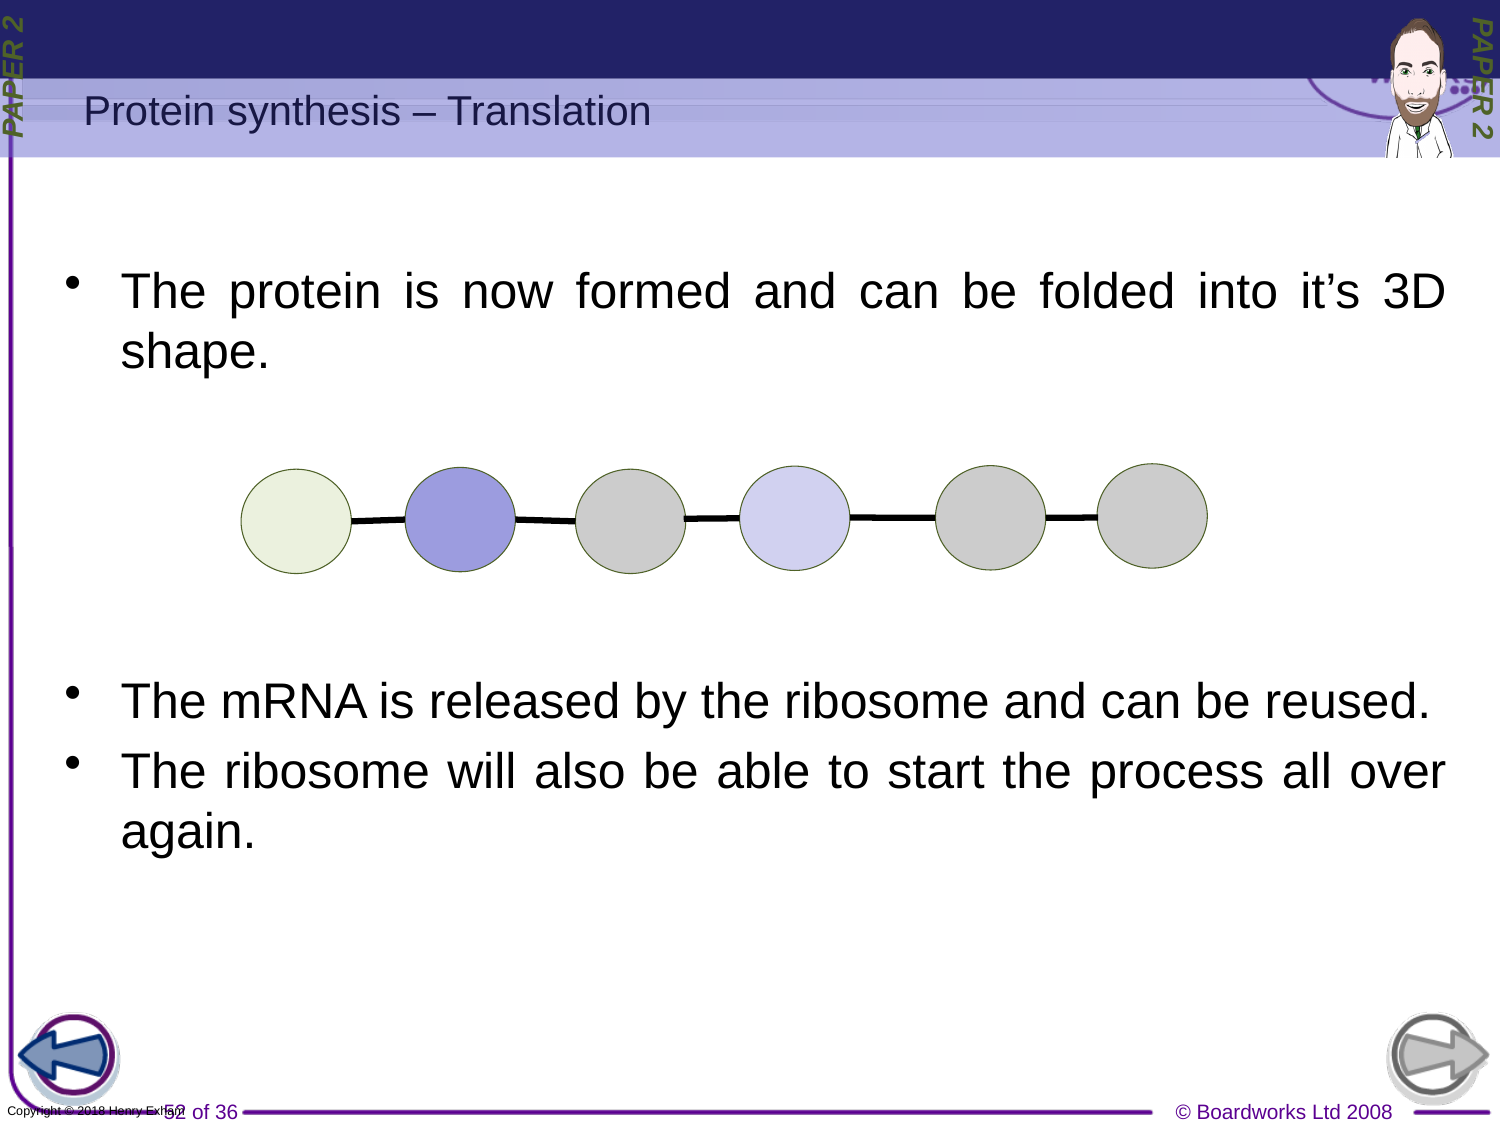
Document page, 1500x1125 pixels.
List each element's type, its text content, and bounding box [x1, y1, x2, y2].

list Protein synthesis – Translation [68, 75, 893, 128]
list The protein is now formed and can be folded into it’s 3D shape. The mRNA is released by the ribosome and can be reused. The ribosome will also be able to start the process all over again. [49, 251, 1462, 917]
picture [0, 0, 1500, 1125]
slide_number [1323, 1065, 1500, 1125]
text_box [241, 463, 1208, 574]
